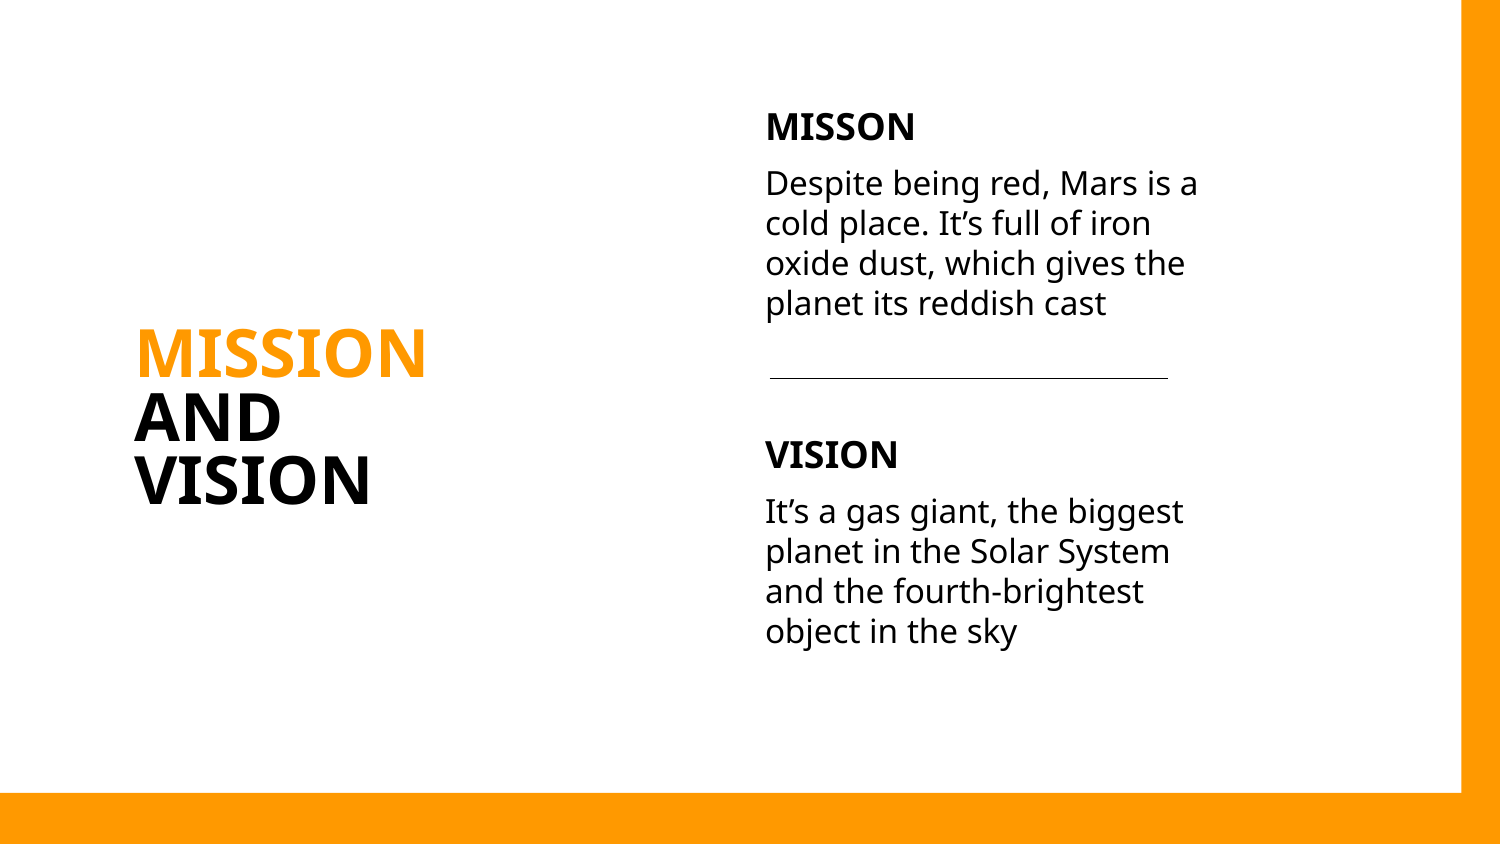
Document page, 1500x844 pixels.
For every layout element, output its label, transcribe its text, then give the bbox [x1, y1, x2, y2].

title MISSION AND VISION [119, 334, 522, 510]
subtitle MISSON [750, 88, 1240, 147]
subtitle VISION [750, 416, 1240, 475]
subtitle Despite being red, Mars is a cold place. It’s full of iron oxide dust, which gives the planet its reddish cast [750, 147, 1240, 328]
subtitle It’s a gas giant, the biggest planet in the Solar System and the fourth-brightest object in the sky [750, 475, 1240, 651]
